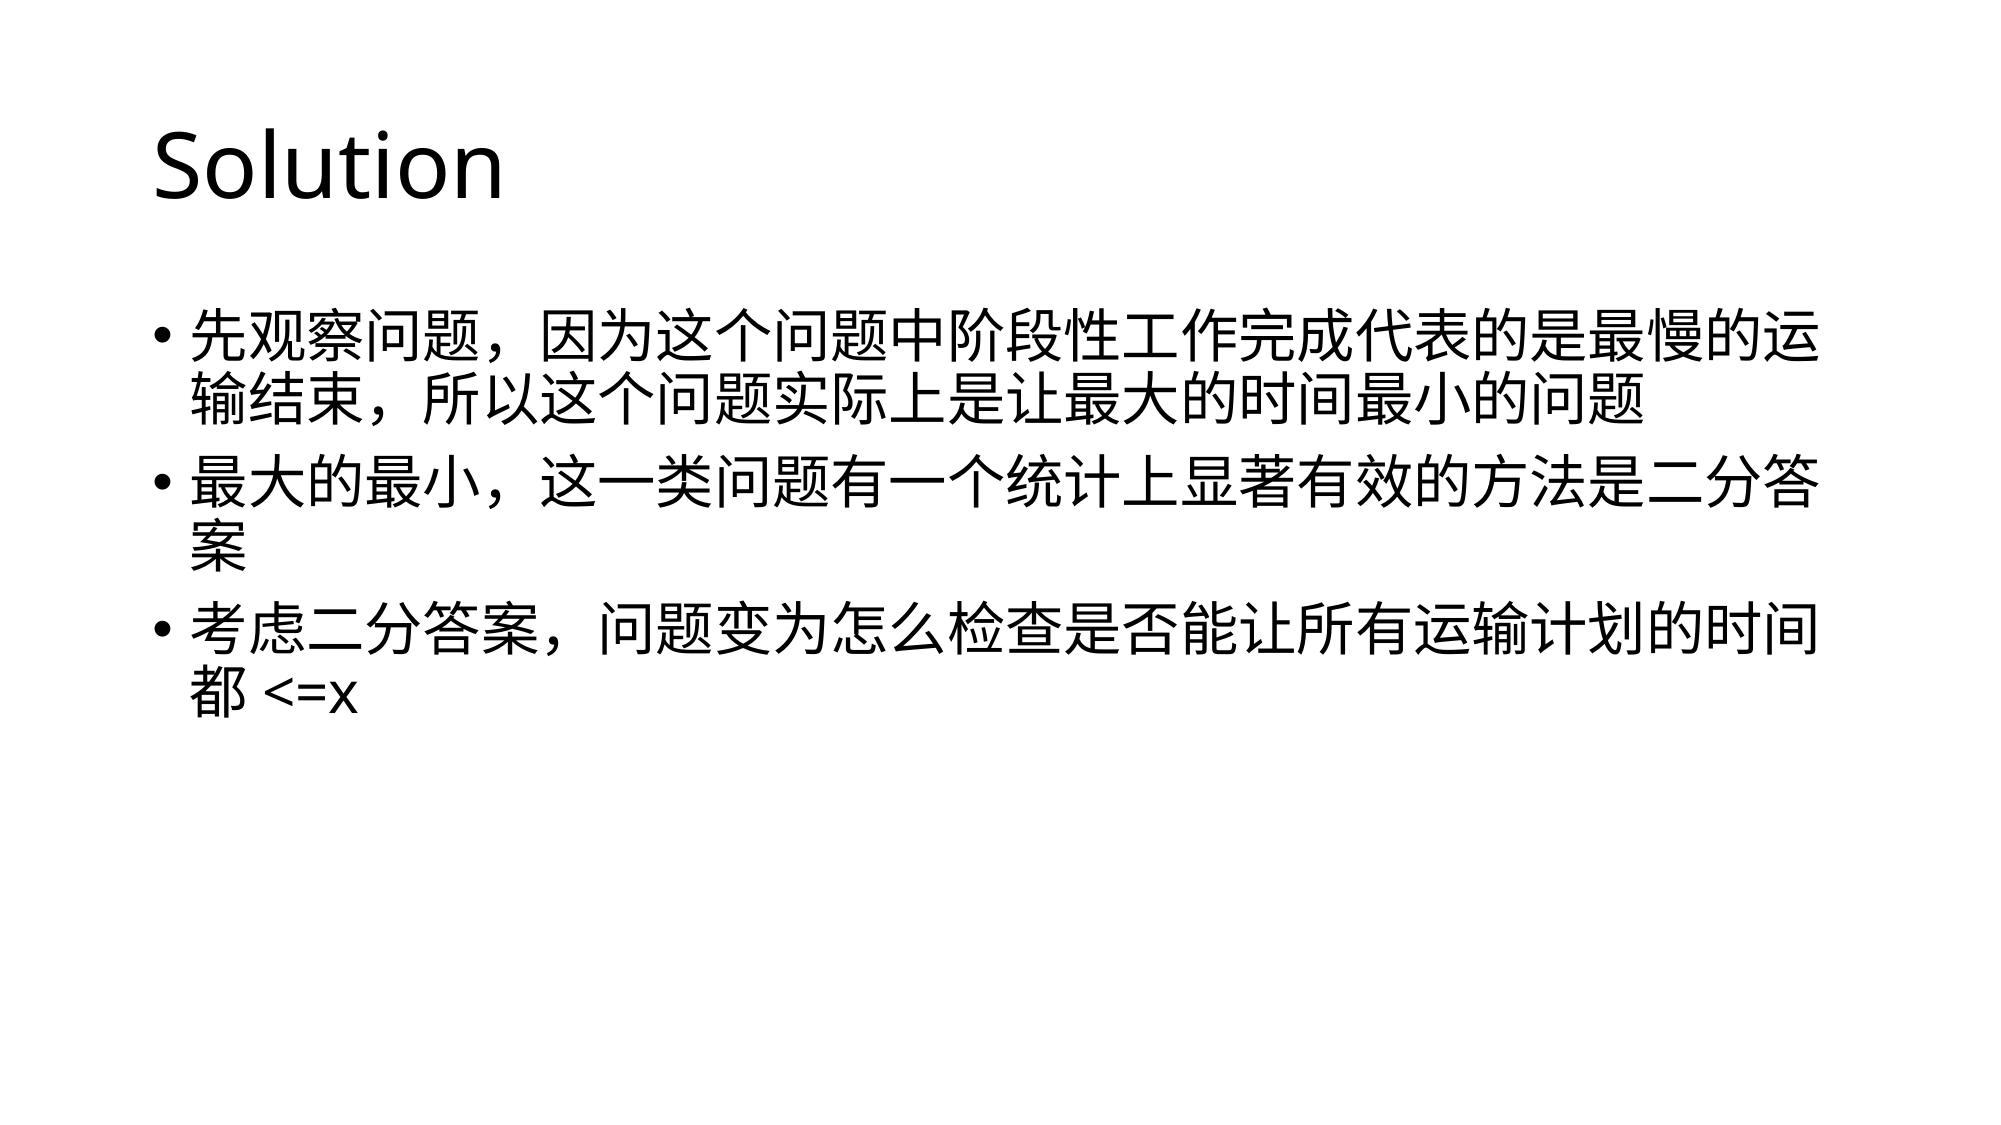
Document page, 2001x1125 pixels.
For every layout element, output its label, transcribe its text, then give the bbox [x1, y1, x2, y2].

title Solution [137, 59, 1863, 278]
list 先观察问题，因为这个问题中阶段性工作完成代表的是最慢的运输结束，所以这个问题实际上是让最大的时间最小的问题 最大的最小，这一类问题有一个统计上显著有效的方法是二分答案 考虑二分答案，问题变为怎么检查是否能让所有运输计划的时间都<=x [137, 299, 1863, 1014]
